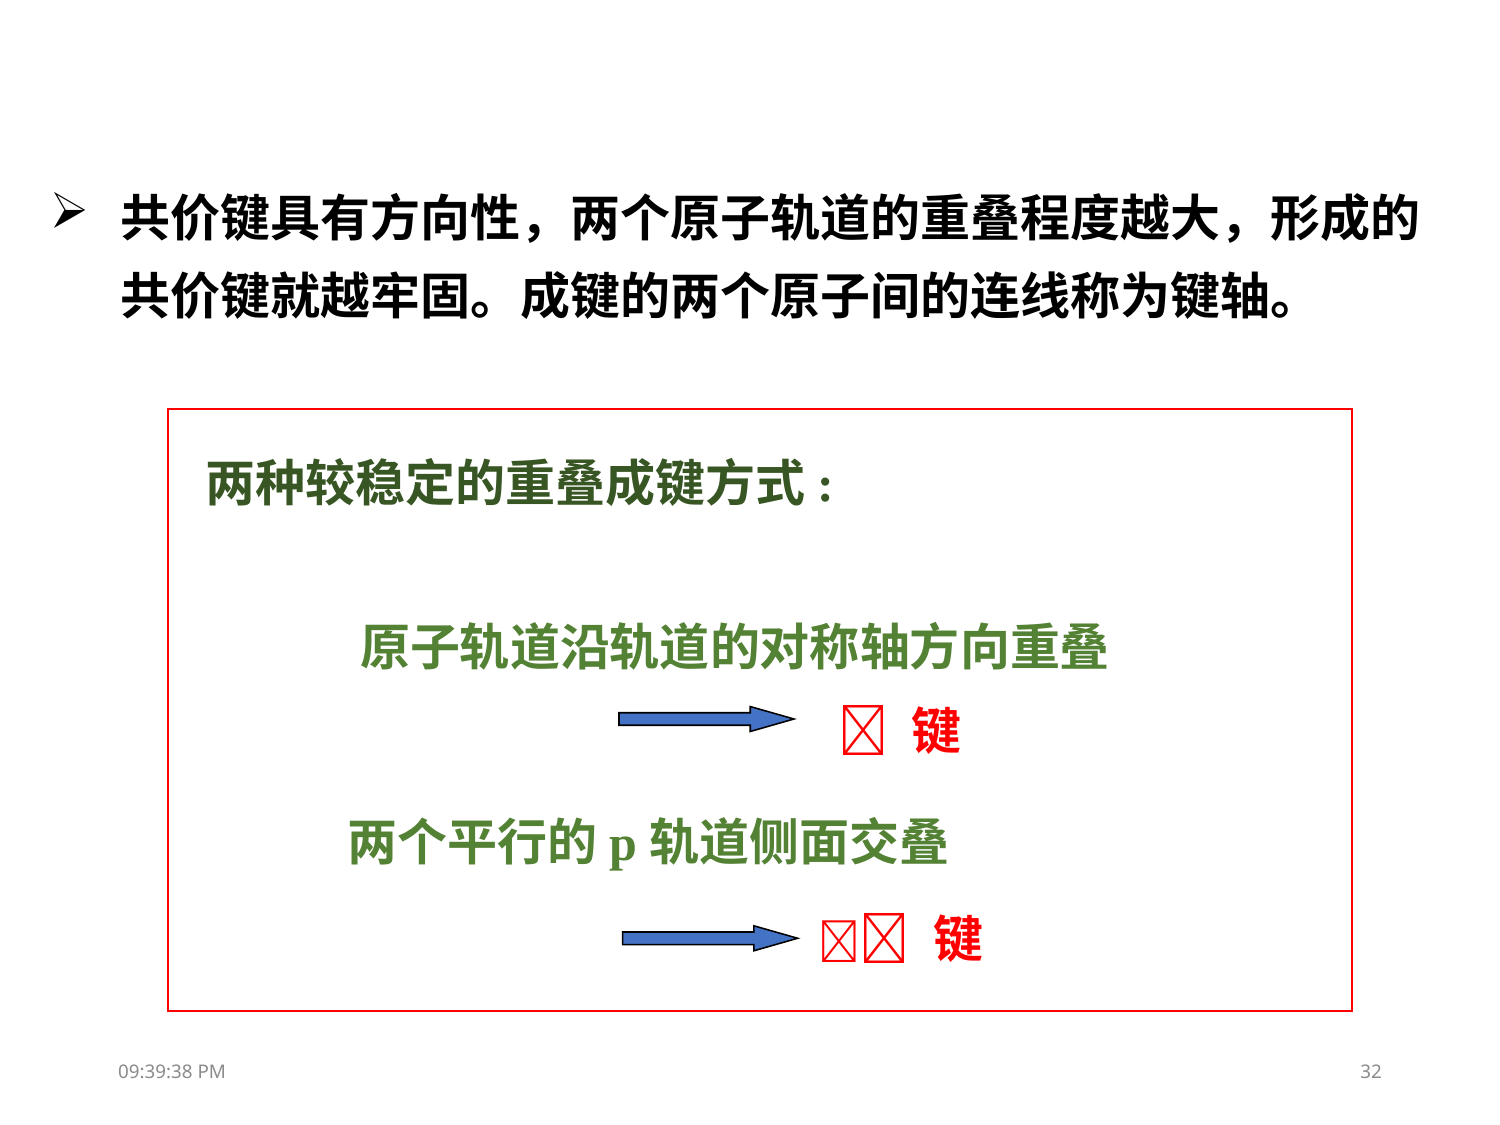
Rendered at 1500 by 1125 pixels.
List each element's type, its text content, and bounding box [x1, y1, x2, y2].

text_box 共价键具有方向性，两个原子轨道的重叠程度越大，形成的共价键就越牢固。成键的两个原子间的连线称为键轴。 [35, 160, 1441, 332]
slide_number 32 [1059, 1042, 1397, 1103]
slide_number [103, 1042, 441, 1103]
text_box [167, 408, 1353, 1012]
